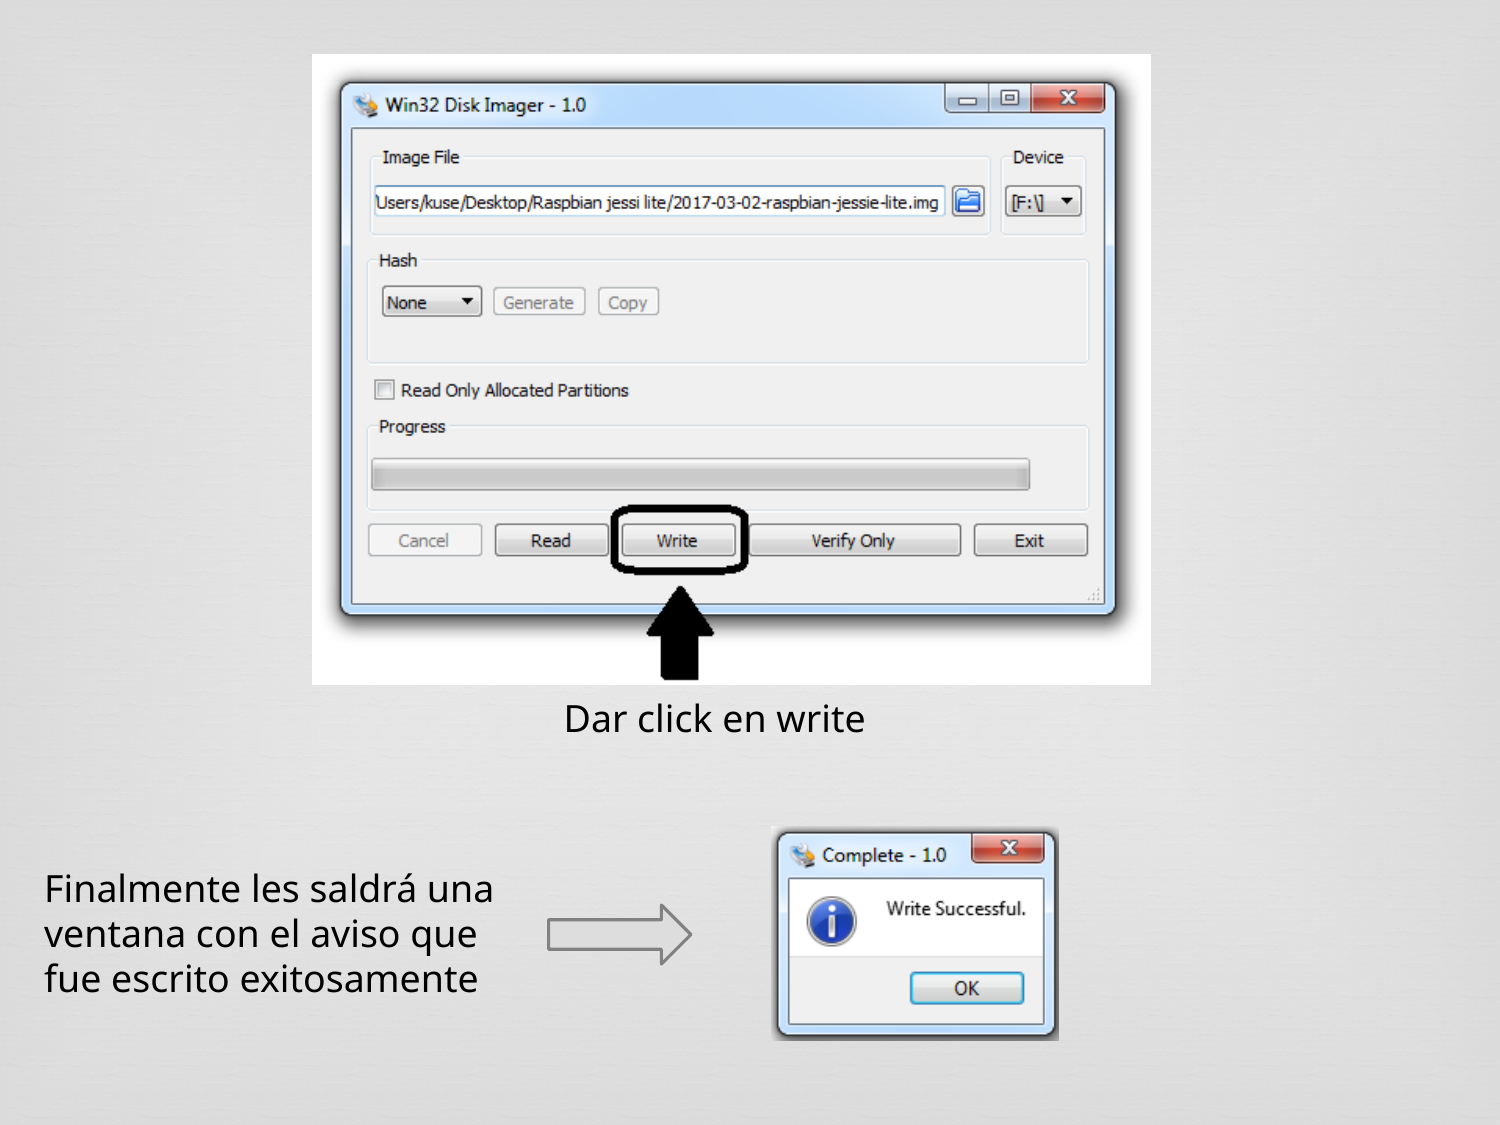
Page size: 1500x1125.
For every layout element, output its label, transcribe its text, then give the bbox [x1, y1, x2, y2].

text_box Dar click en write [548, 695, 915, 747]
text_box Finalmente les saldrá una ventana con el aviso que fue escrito exitosamente [29, 857, 526, 1008]
picture [770, 825, 1060, 1042]
text_box [547, 903, 693, 966]
picture [312, 53, 1151, 685]
